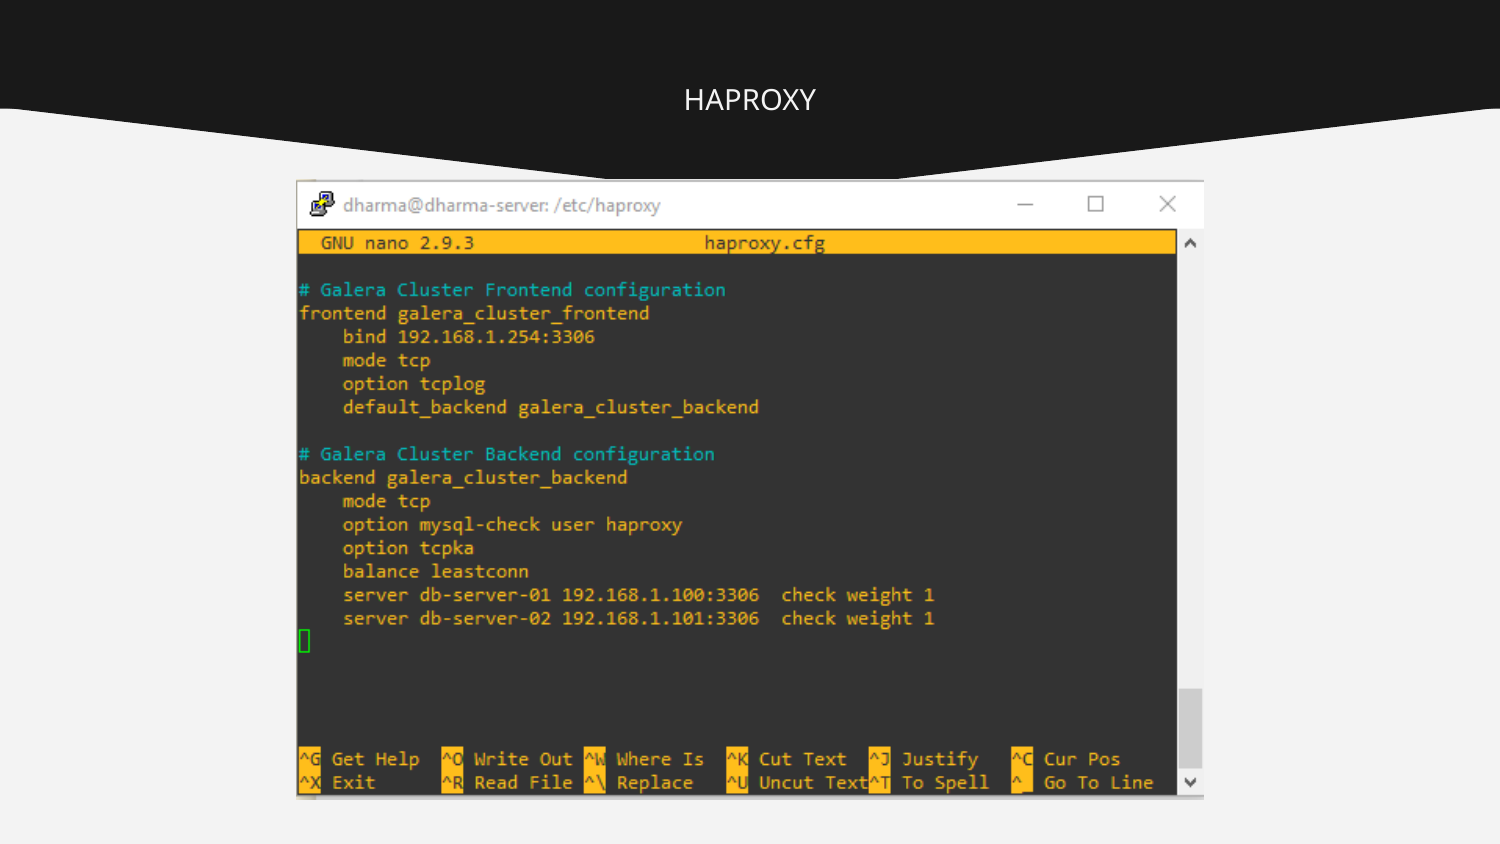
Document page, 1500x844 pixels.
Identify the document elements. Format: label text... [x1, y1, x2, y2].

title HAPROXY [505, 66, 995, 177]
picture [296, 179, 1204, 801]
